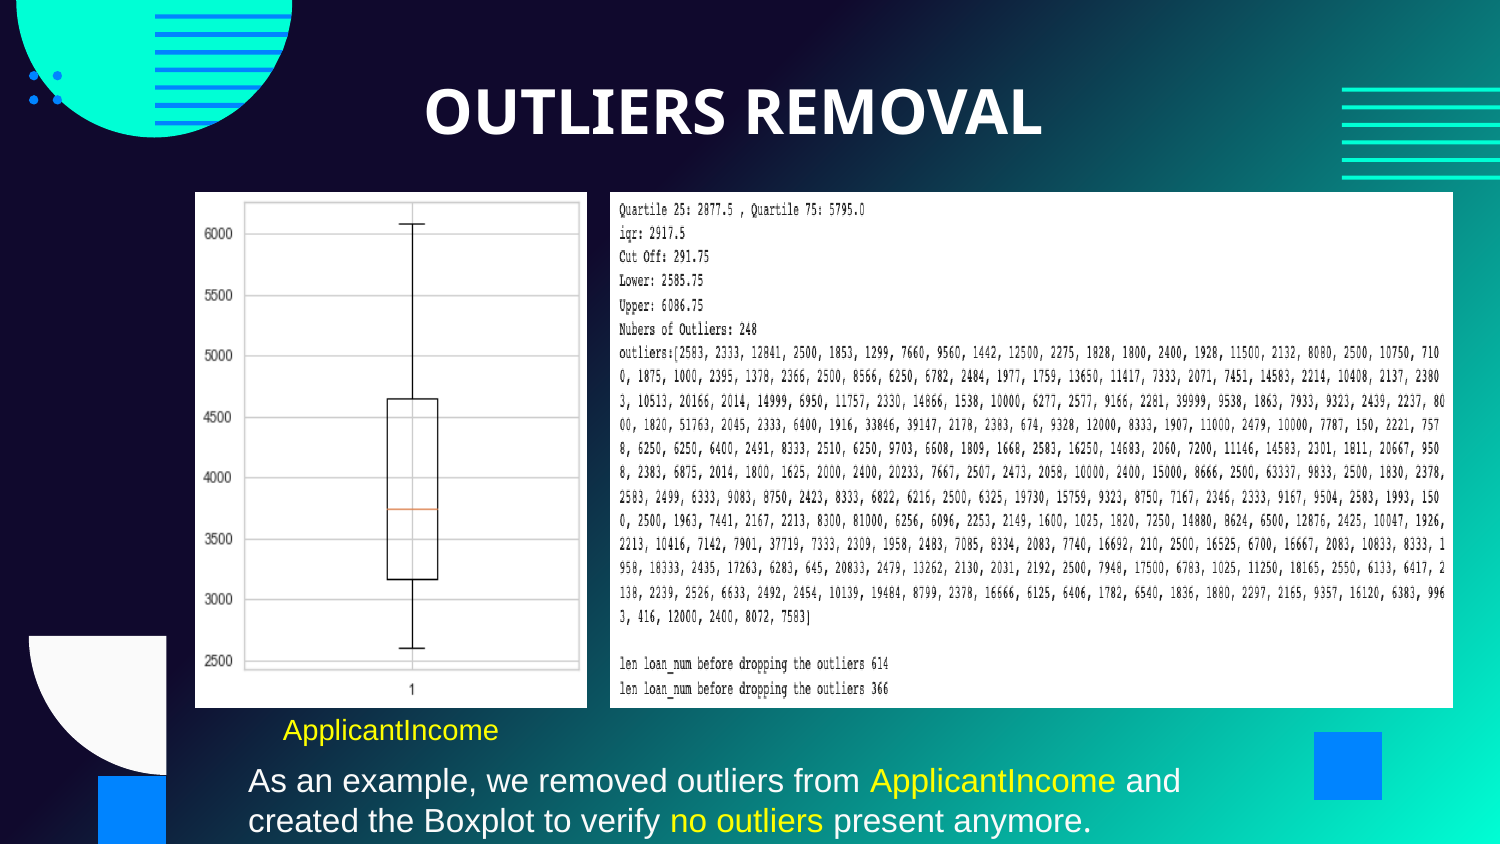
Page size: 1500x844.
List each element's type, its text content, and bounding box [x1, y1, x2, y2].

text_box As an example, we removed outliers from ApplicantIncome and created the Boxplot to verify no outliers present anymore. [233, 744, 1294, 828]
text_box ApplicantIncome [268, 716, 515, 754]
title OUTLIERS REMOVAL [102, 62, 1367, 157]
picture [610, 192, 1453, 709]
picture [195, 192, 587, 709]
